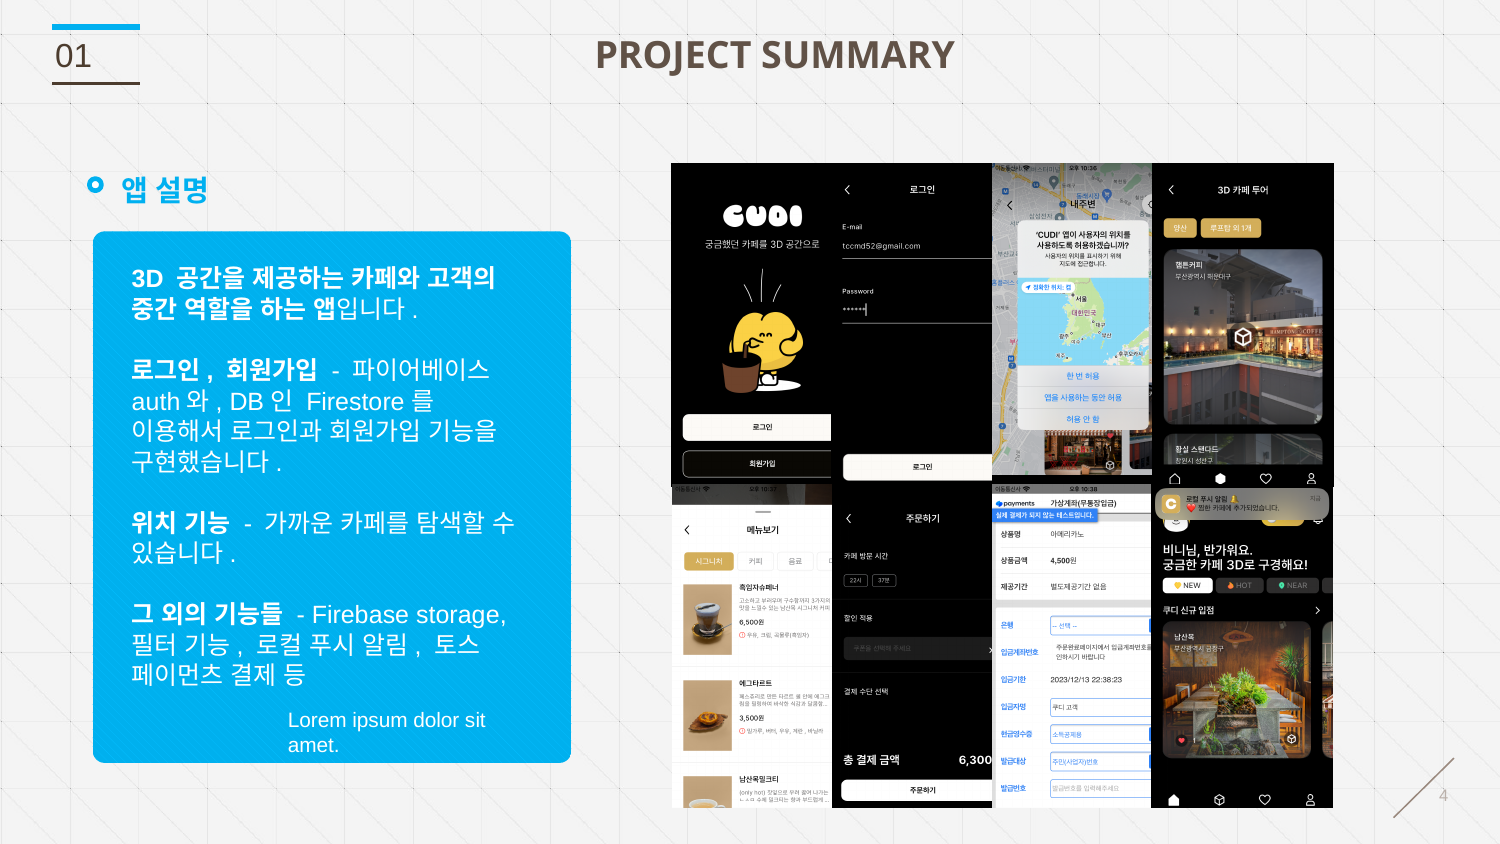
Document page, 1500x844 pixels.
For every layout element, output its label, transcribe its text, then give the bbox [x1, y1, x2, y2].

text_box 앱 설명 [75, 146, 606, 206]
text_box Lorem ipsum dolor sit amet. [273, 699, 558, 765]
title PROJECT SUMMARY [148, 11, 1401, 97]
text_box 01 [40, 11, 122, 97]
picture [0, 0, 1500, 844]
slide_number 4 [1413, 772, 1474, 818]
text_box 3D 공간을 제공하는 카페와 고객의 중간 역할을 하는 앱입니다. 로그인, 회원가입 - 파이어베이스 auth와, DB인 Firestore를 이용해서 로그인과 회원가입 기능을 구현했습니다. 위치 기능 - 가까운 카페를 탐색할 수 있습니다. 그 외의 기능들 - Firebase storage, 필터 기능, 로컬 푸시 알림, 토스 페이먼츠 결제 등 [90, 229, 574, 766]
text_box [87, 176, 104, 193]
